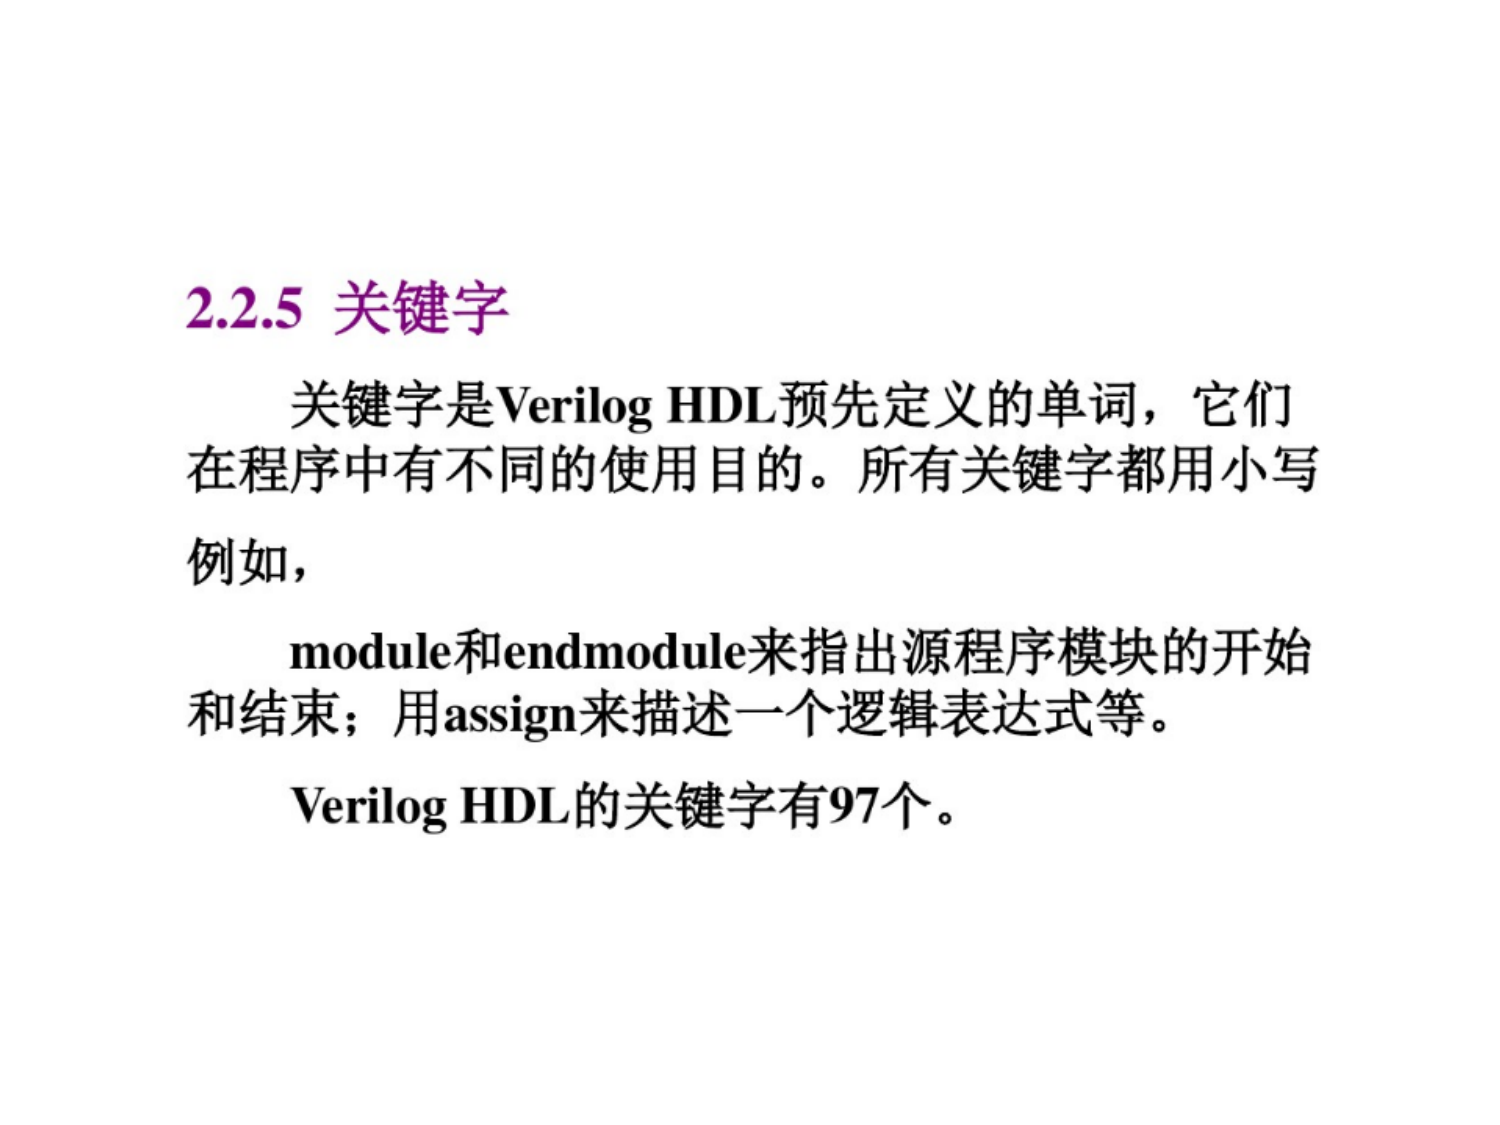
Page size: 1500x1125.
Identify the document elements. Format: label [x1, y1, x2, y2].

picture [154, 248, 1346, 877]
